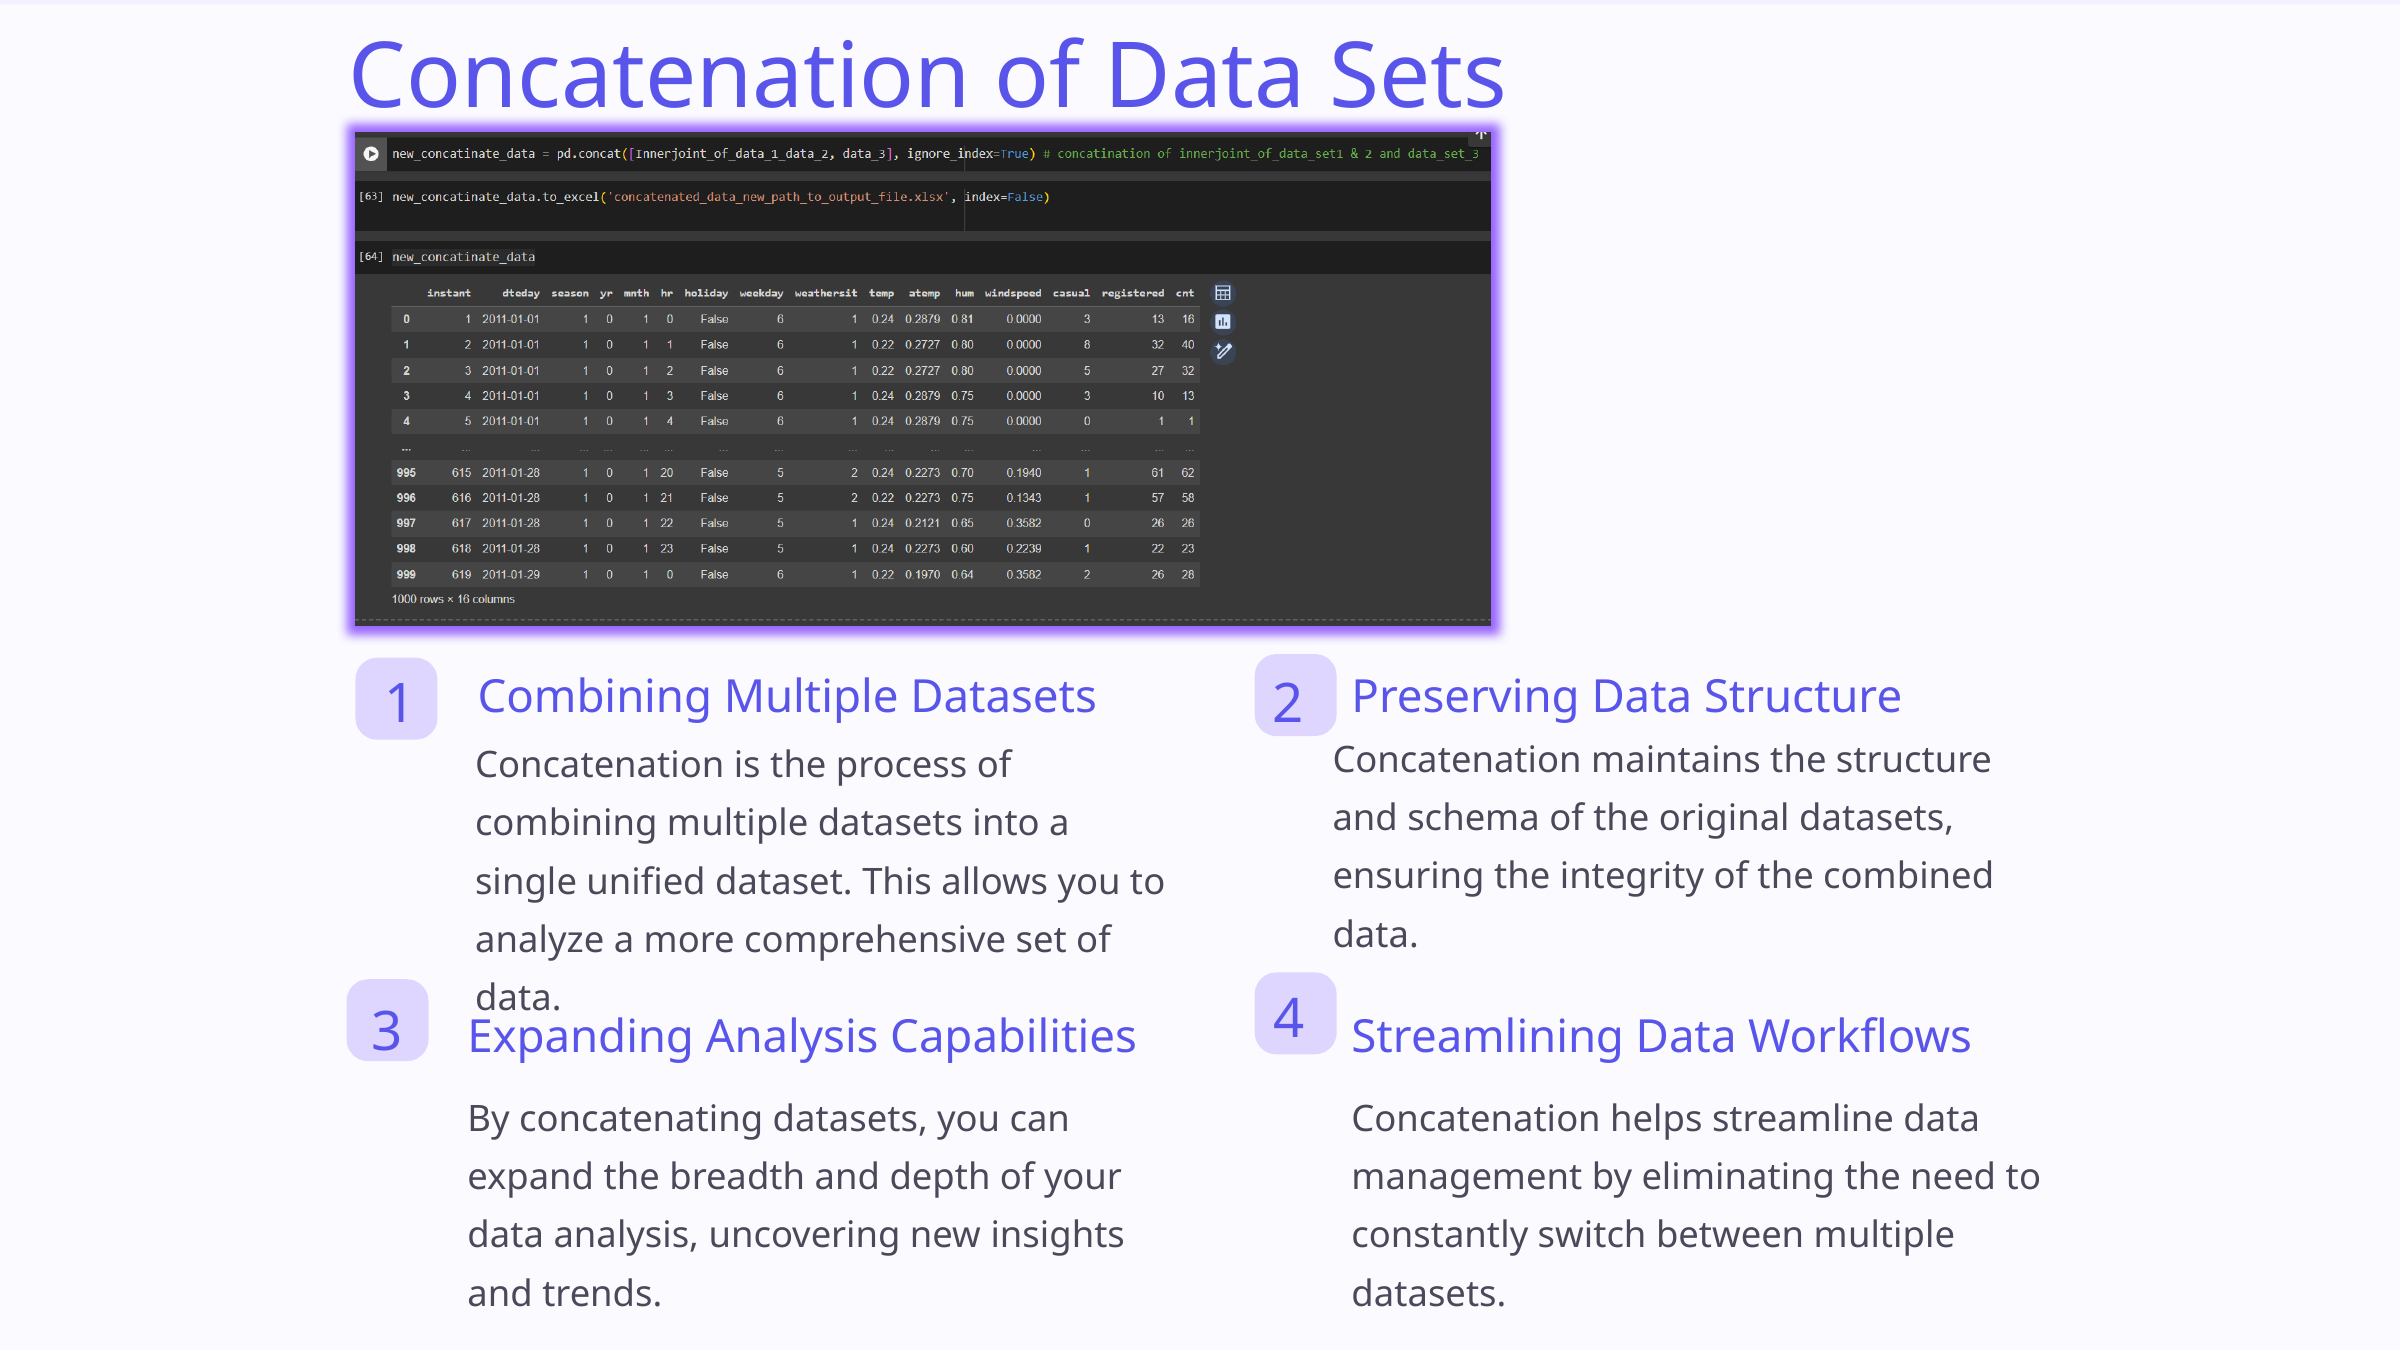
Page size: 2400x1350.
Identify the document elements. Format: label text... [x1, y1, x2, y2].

text_box [355, 657, 438, 740]
text_box Combining Multiple Datasets [462, 657, 1146, 715]
text_box Expanding Analysis Capabilities [452, 997, 1182, 1072]
text_box Concatenation helps streamline data management by eliminating the need to constantly switch between multiple datasets. [1336, 1072, 2066, 1307]
text_box [1254, 654, 1336, 737]
text_box [0, 0, 2400, 4]
text_box Preserving Data Structure [1336, 657, 1937, 713]
text_box [1254, 972, 1337, 1055]
text_box 1 [387, 657, 412, 726]
text_box 2 [1271, 657, 1306, 726]
text_box 4 [1273, 972, 1306, 1042]
text_box By concatenating datasets, you can expand the breadth and depth of your data analysis, uncovering new insights and trends. [452, 1072, 1182, 1307]
text_box [0, 4, 2400, 1350]
text_box 3 [370, 986, 405, 1055]
text_box Concatenation of Data Sets [334, 4, 1594, 119]
text_box Streamlining Data Workflows [1336, 997, 2023, 1055]
text_box [346, 979, 429, 1062]
picture [355, 132, 1491, 626]
text_box Concatenation is the process of combining multiple datasets into a single unified dataset. This allows you to analyze a more comprehensive set of data. [460, 719, 1190, 953]
text_box Concatenation maintains the structure and schema of the original datasets, ensuring the integrity of the combined data. [1317, 713, 2047, 947]
